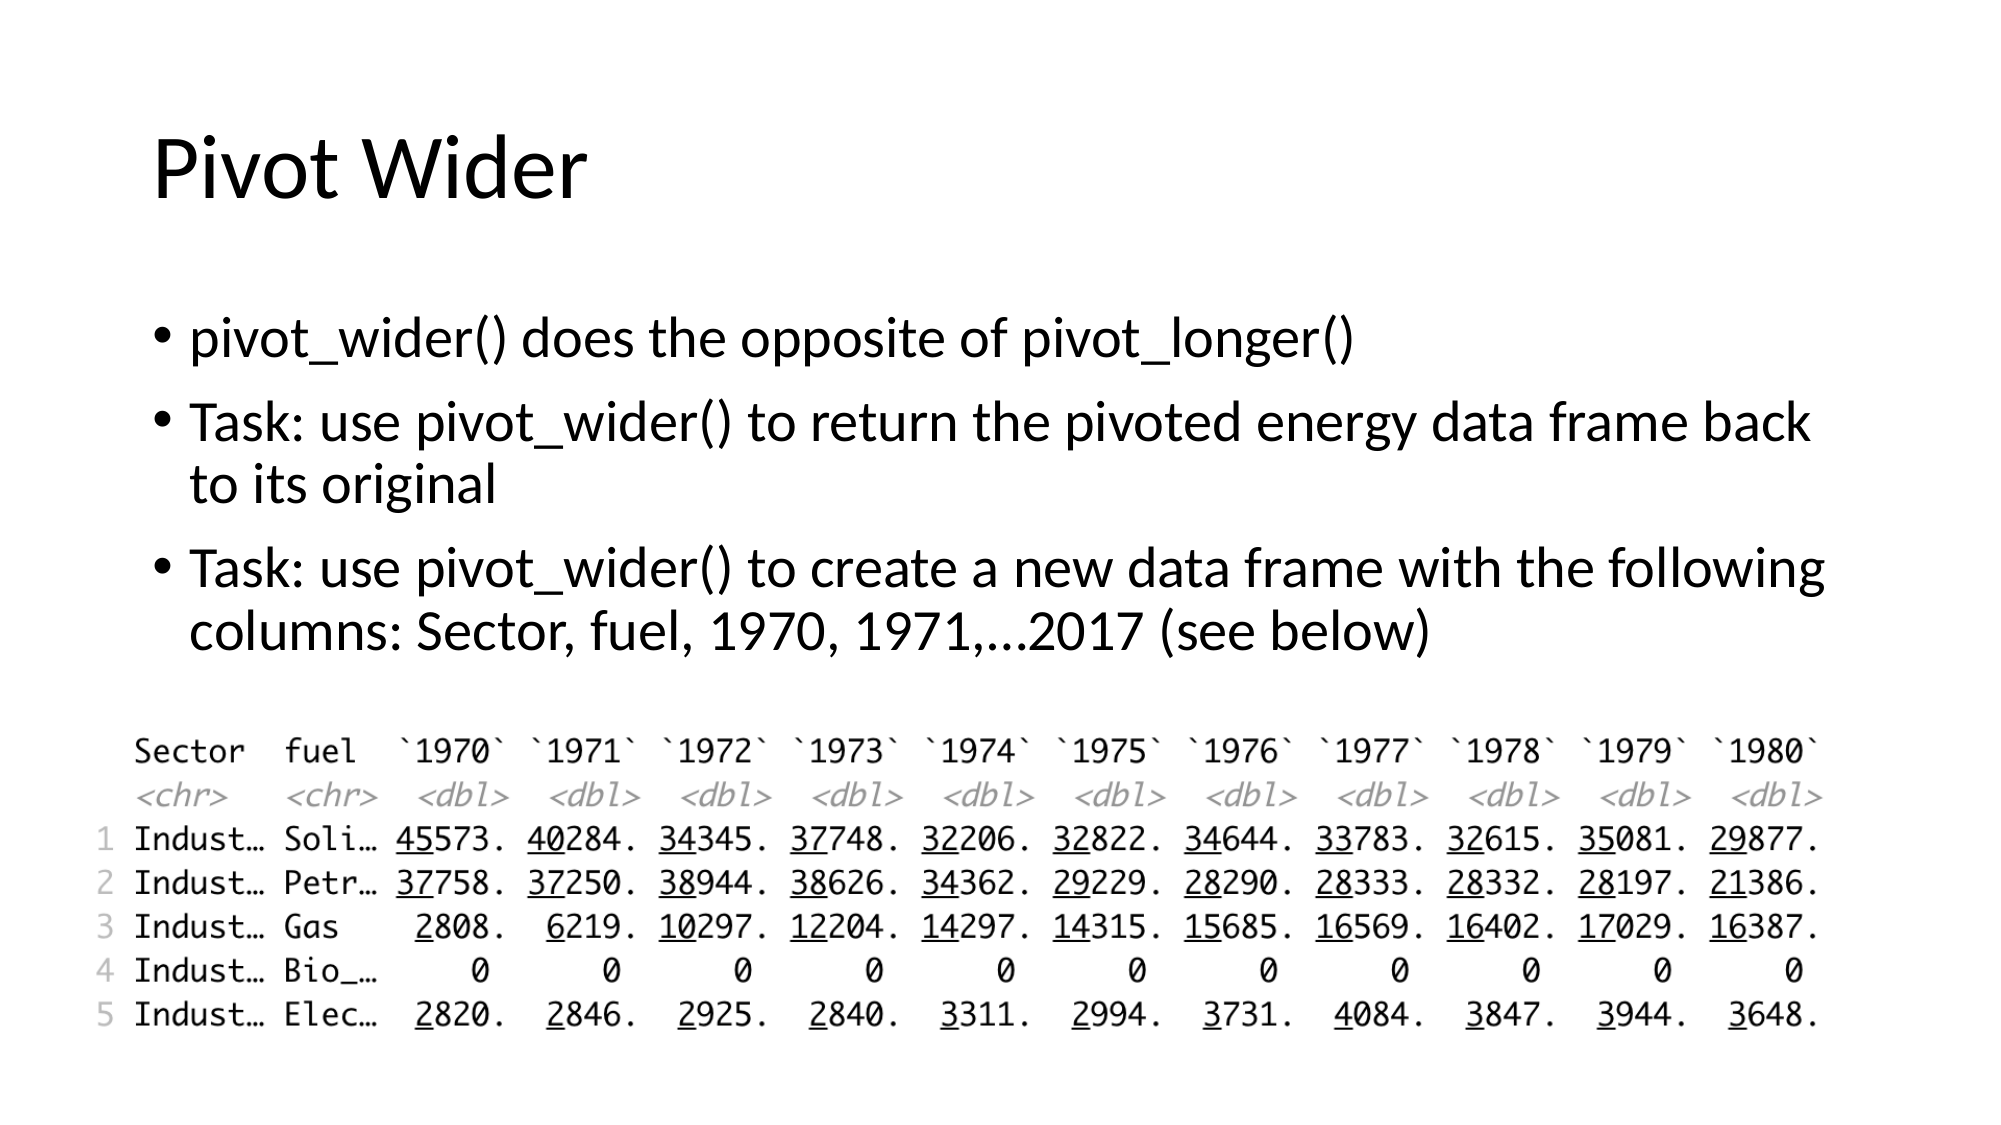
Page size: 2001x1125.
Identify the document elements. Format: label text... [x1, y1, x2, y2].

picture [87, 729, 1834, 1036]
list pivot_wider() does the opposite of pivot_longer() Task: use pivot_wider() to return the pivoted energy data frame back to its original Task: use pivot_wider() to create a new data frame with the following columns: Sector, fuel, 1970, 1971,…2017 (see below) [137, 299, 1863, 1014]
title Pivot Wider [137, 59, 1863, 278]
